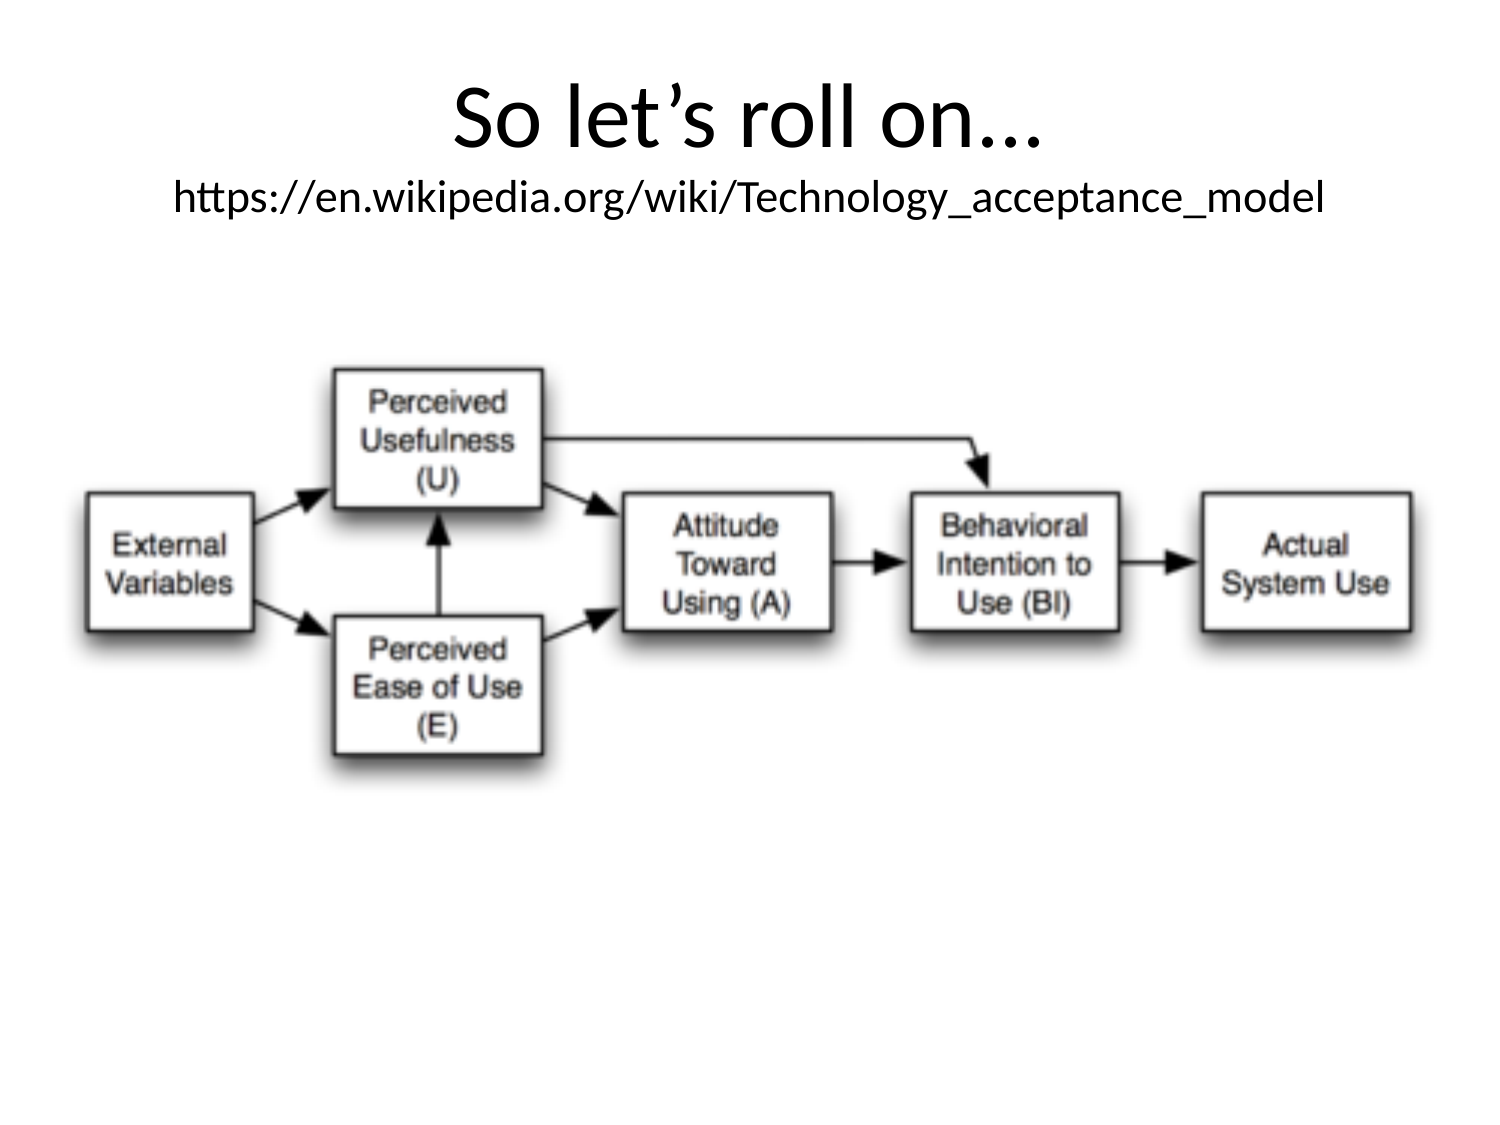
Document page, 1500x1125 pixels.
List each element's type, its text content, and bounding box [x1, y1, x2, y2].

picture [0, 294, 1500, 859]
title So let’s roll on... https://en.wikipedia.org/wiki/Technology_acceptance_model [75, 45, 1425, 233]
